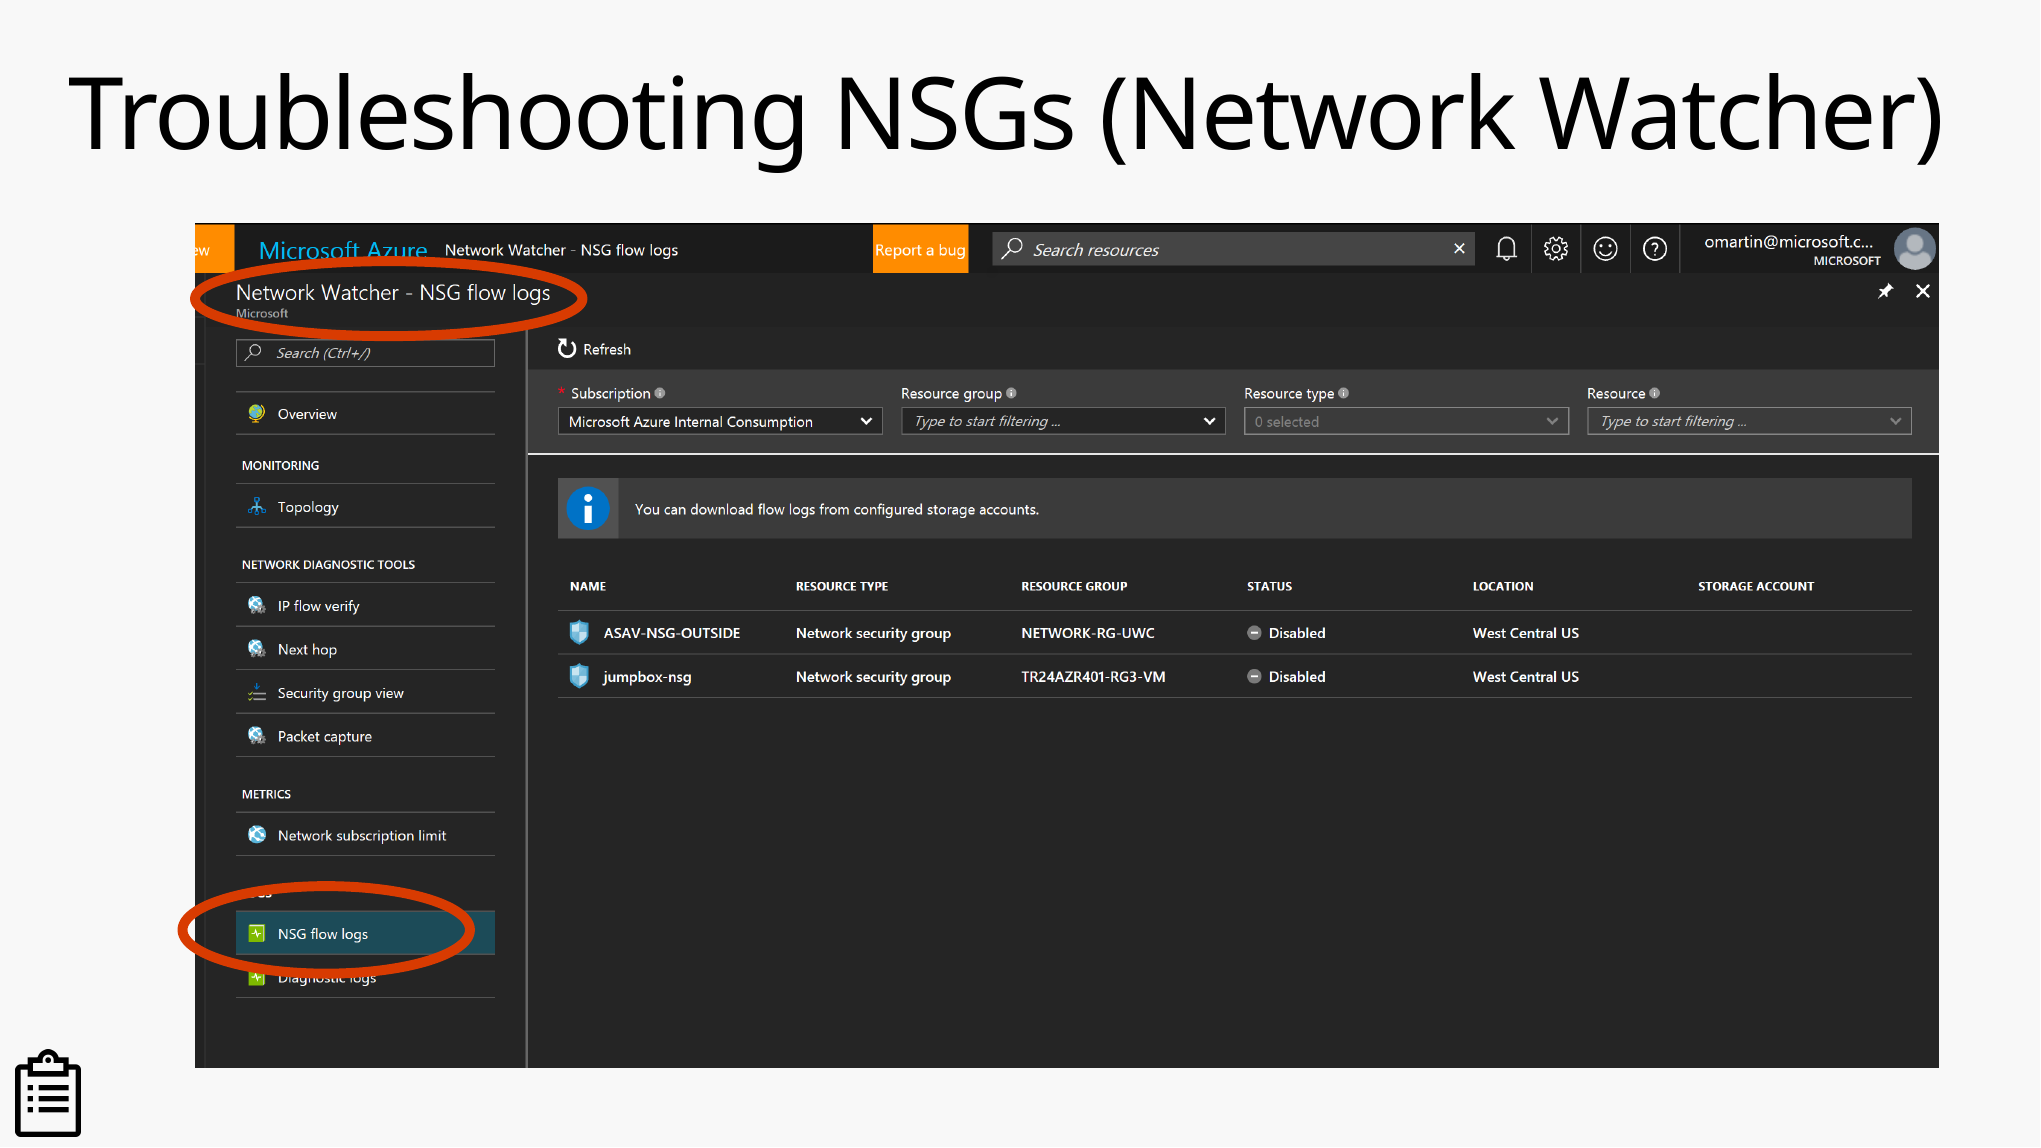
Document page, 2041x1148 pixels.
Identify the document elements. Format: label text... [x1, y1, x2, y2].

text_box [181, 911, 194, 949]
picture [194, 223, 1939, 1068]
title Troubleshooting NSGs (Network Watcher) [45, 48, 1996, 199]
picture [4, 1049, 92, 1137]
